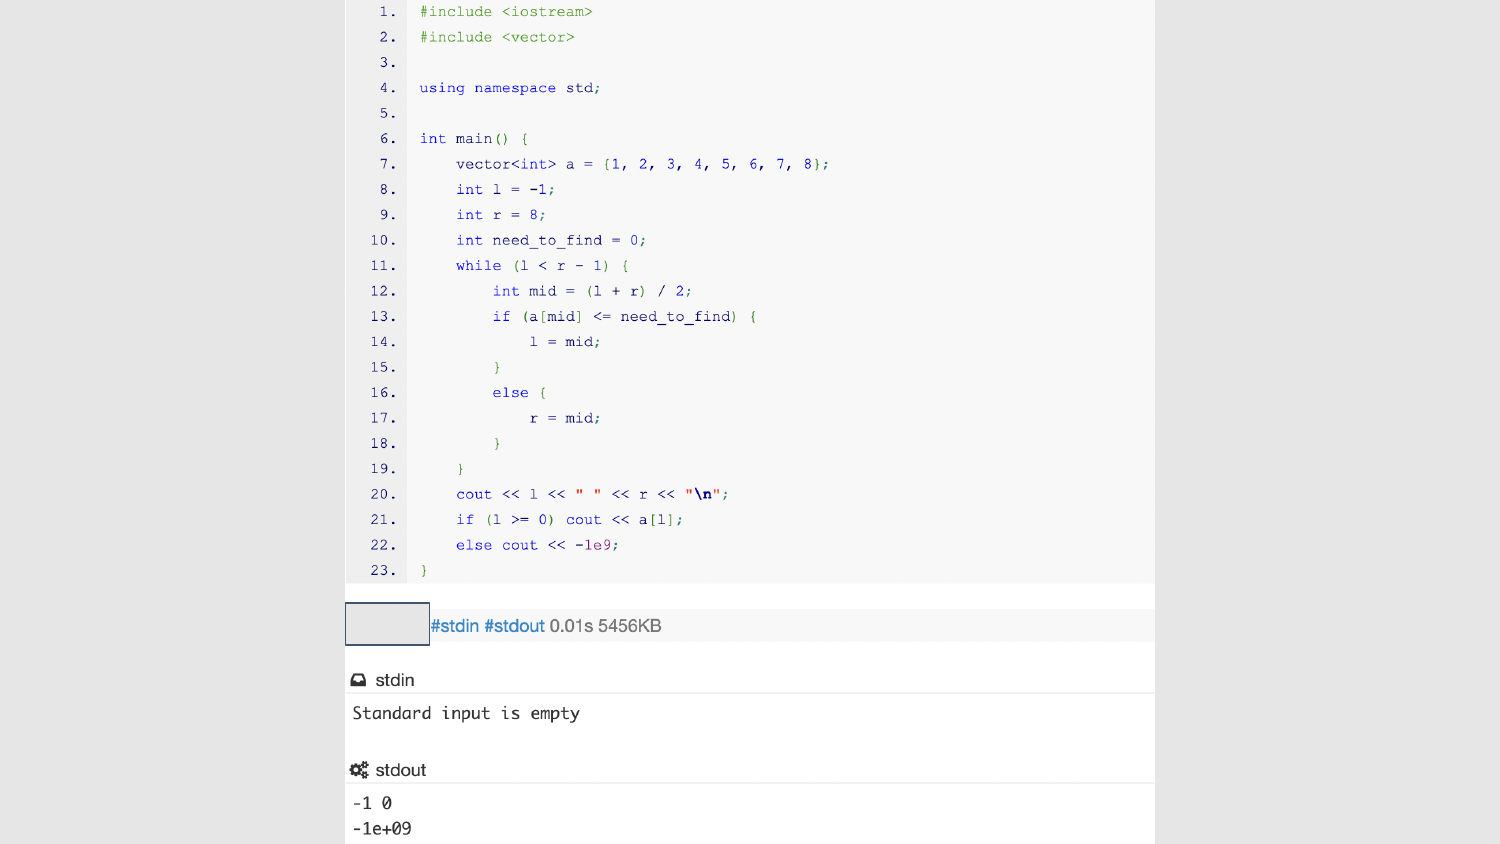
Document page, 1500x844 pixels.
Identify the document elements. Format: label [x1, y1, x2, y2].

picture [345, 0, 1155, 844]
